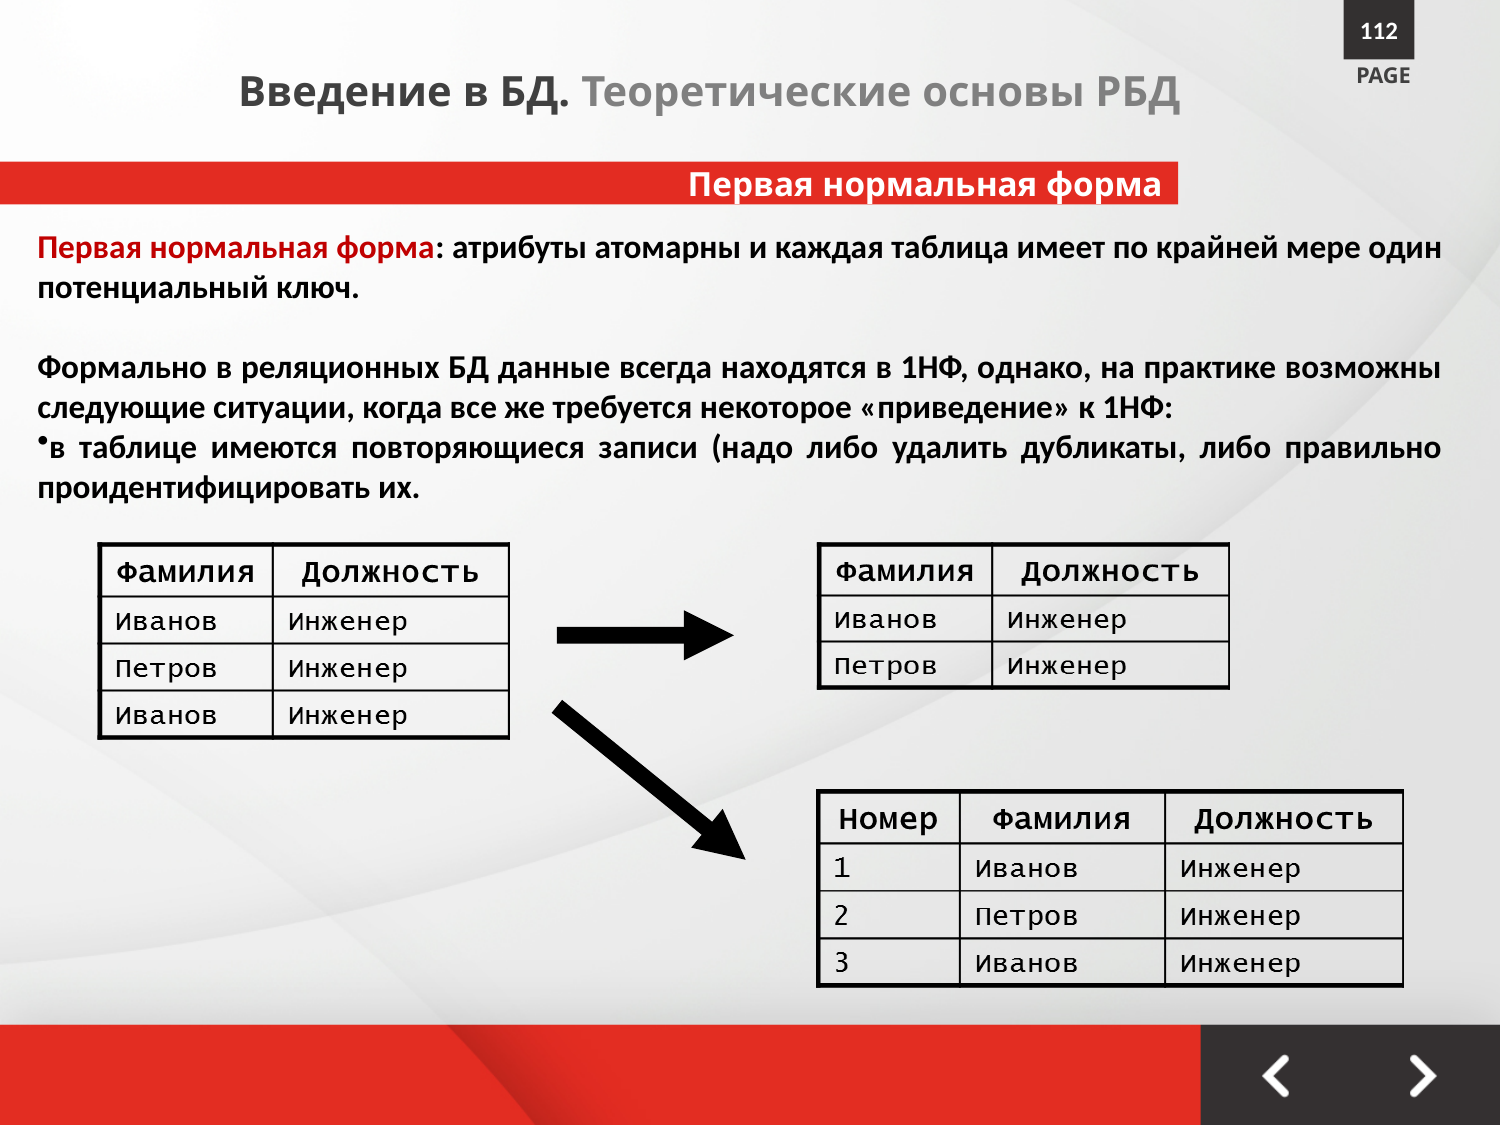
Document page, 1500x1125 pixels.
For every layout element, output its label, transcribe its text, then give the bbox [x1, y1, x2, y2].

picture [0, 0, 1500, 1125]
text_box 112 [1342, 0, 1417, 61]
text_box PAGE [1341, 54, 1426, 96]
text_box Первая нормальная форма: атрибуты атомарны и каждая таблица имеет по крайней мере один потенциальный ключ. Формально в реляционных БД данные всегда находятся в 1НФ, однако, на практике возможны следующие ситуации, когда все же требуется некоторое «приведение» к 1НФ: в таблице имеются повторяющиеся записи (надо либо удалить дубликаты, либо правильно проидентифицировать их. [22, 217, 1459, 513]
text_box Введение в БД. Теоретические основы РБД [22, 57, 1196, 123]
text_box [556, 629, 734, 642]
subtitle Первая нормальная форма [0, 161, 1179, 205]
text_box [556, 706, 746, 860]
